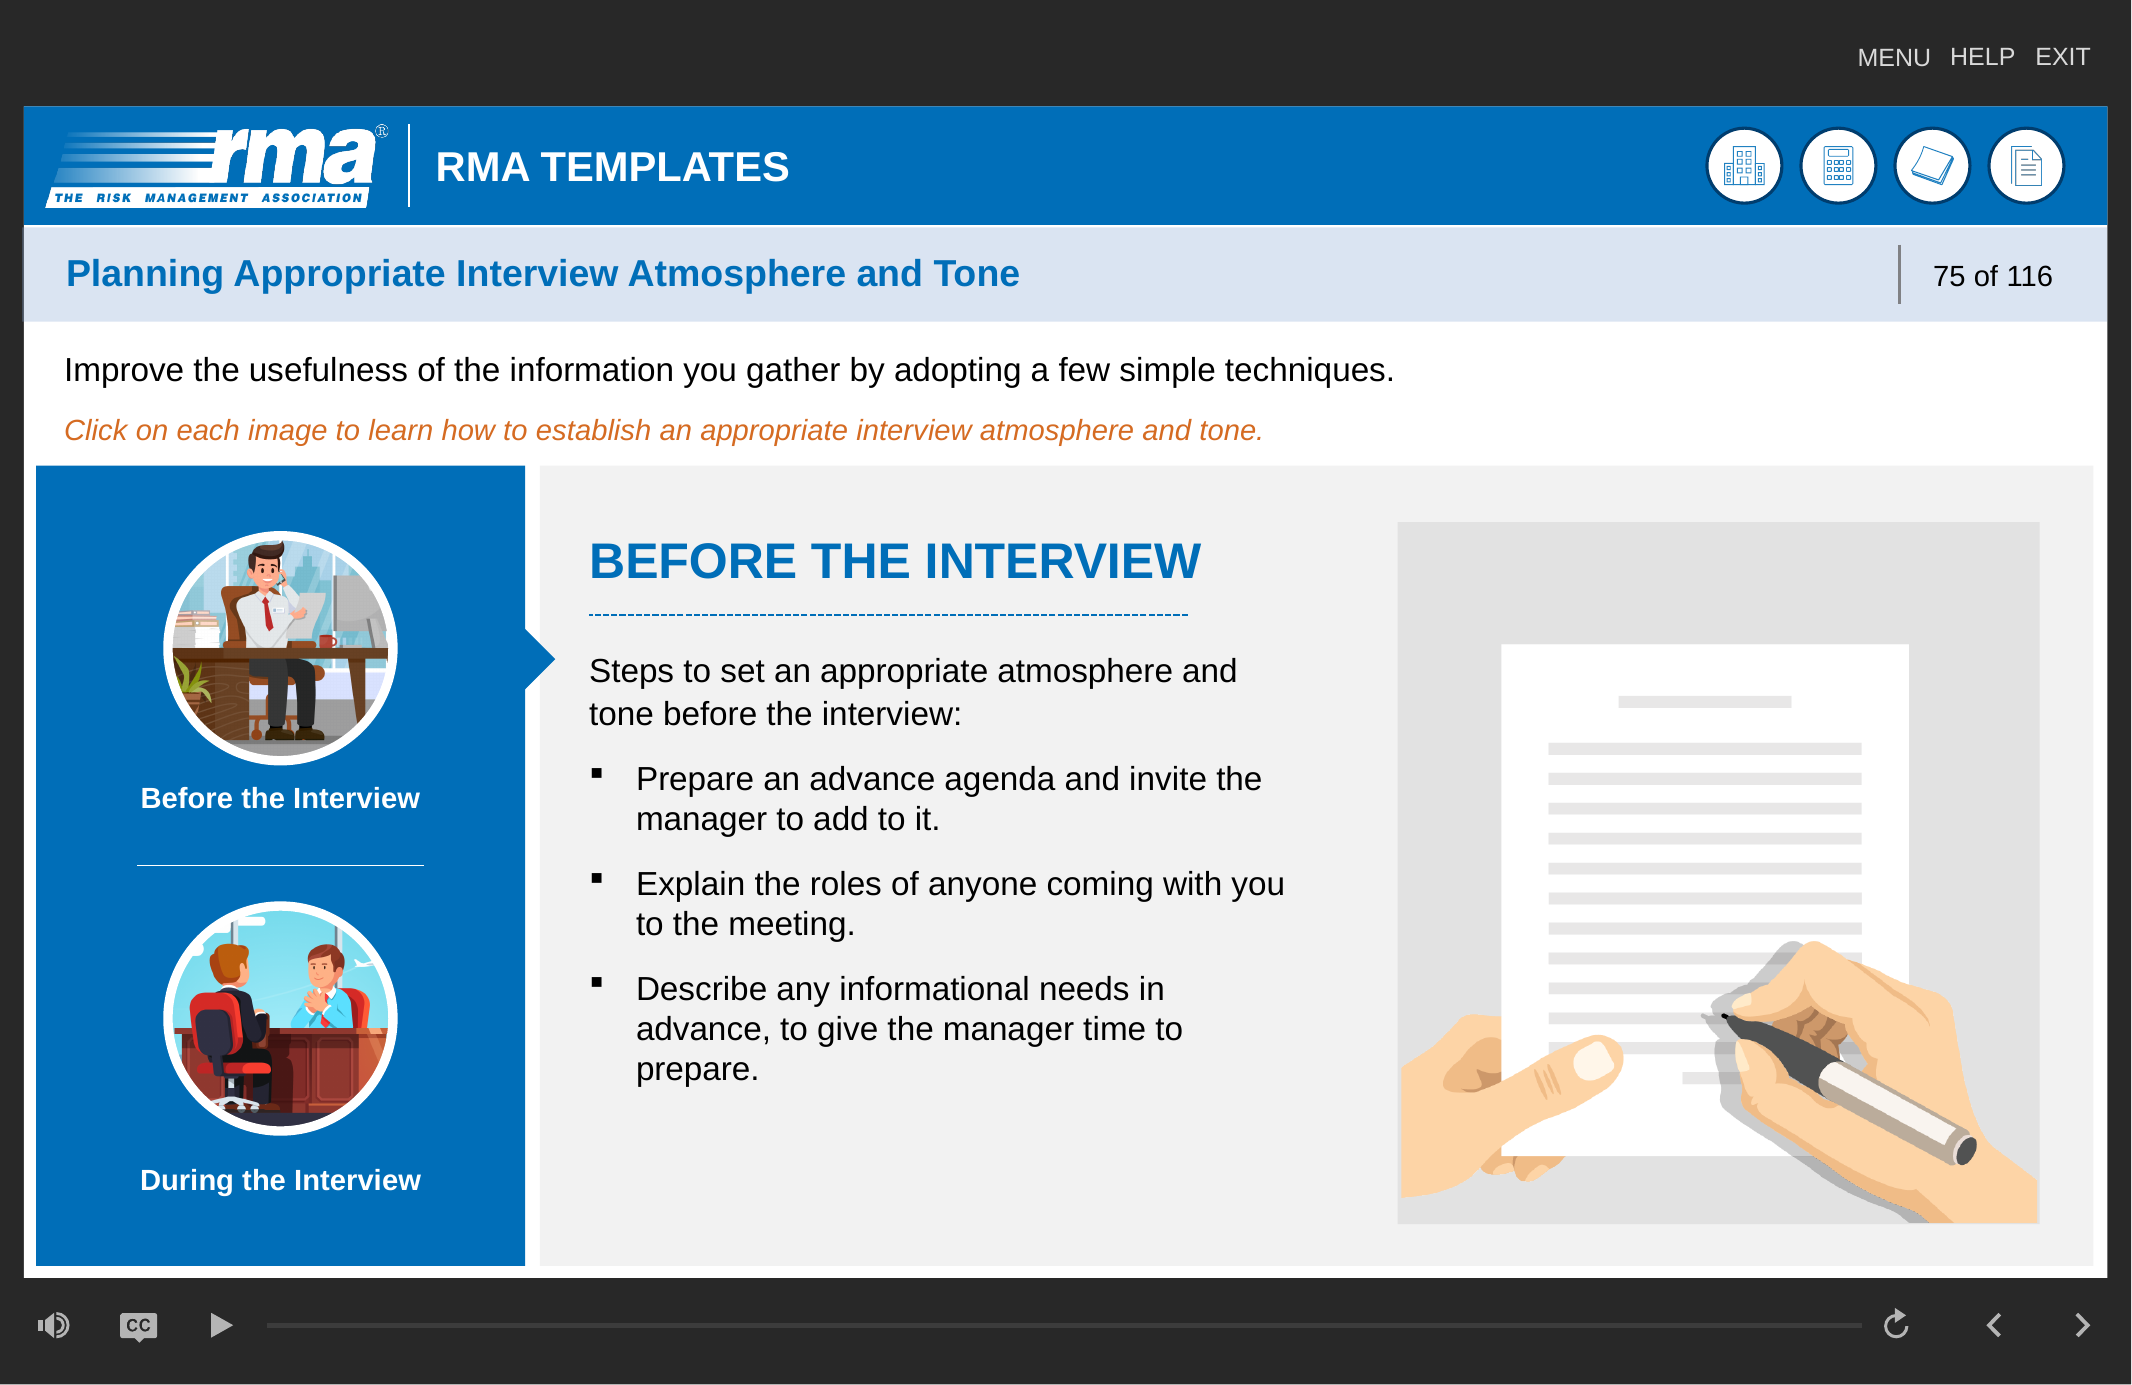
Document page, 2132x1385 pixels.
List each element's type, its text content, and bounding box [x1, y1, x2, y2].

text_box [478, 620, 557, 699]
text_box Steps to set an appropriate atmosphere and tone before the interview: Prepare an advance agenda and invite the manager to add to it. Explain the roles of anyone coming with you to the meeting. Describe any informational needs in advance, to give the manager time to prepare. [574, 639, 1302, 1095]
picture [2011, 146, 2042, 186]
text_box During the Interview [111, 1154, 450, 1204]
picture [1401, 579, 2038, 1224]
text_box Improve the usefulness of the information you gather by adopting a few simple techniques. Click on each image to learn how to establish an appropriate interview atmosphere and tone. [49, 337, 2087, 454]
text_box Before the Interview [574, 516, 1398, 596]
text_box [1397, 521, 2041, 1225]
picture [167, 535, 393, 761]
title Planning Appropriate Interview Atmosphere and Tone [51, 246, 1851, 303]
text_box Before the Interview [111, 772, 450, 822]
text_box [36, 465, 526, 1266]
text_box [539, 465, 2094, 1266]
picture [167, 905, 393, 1131]
picture [44, 124, 389, 208]
slide_number 75 of 116 [1882, 249, 2104, 300]
